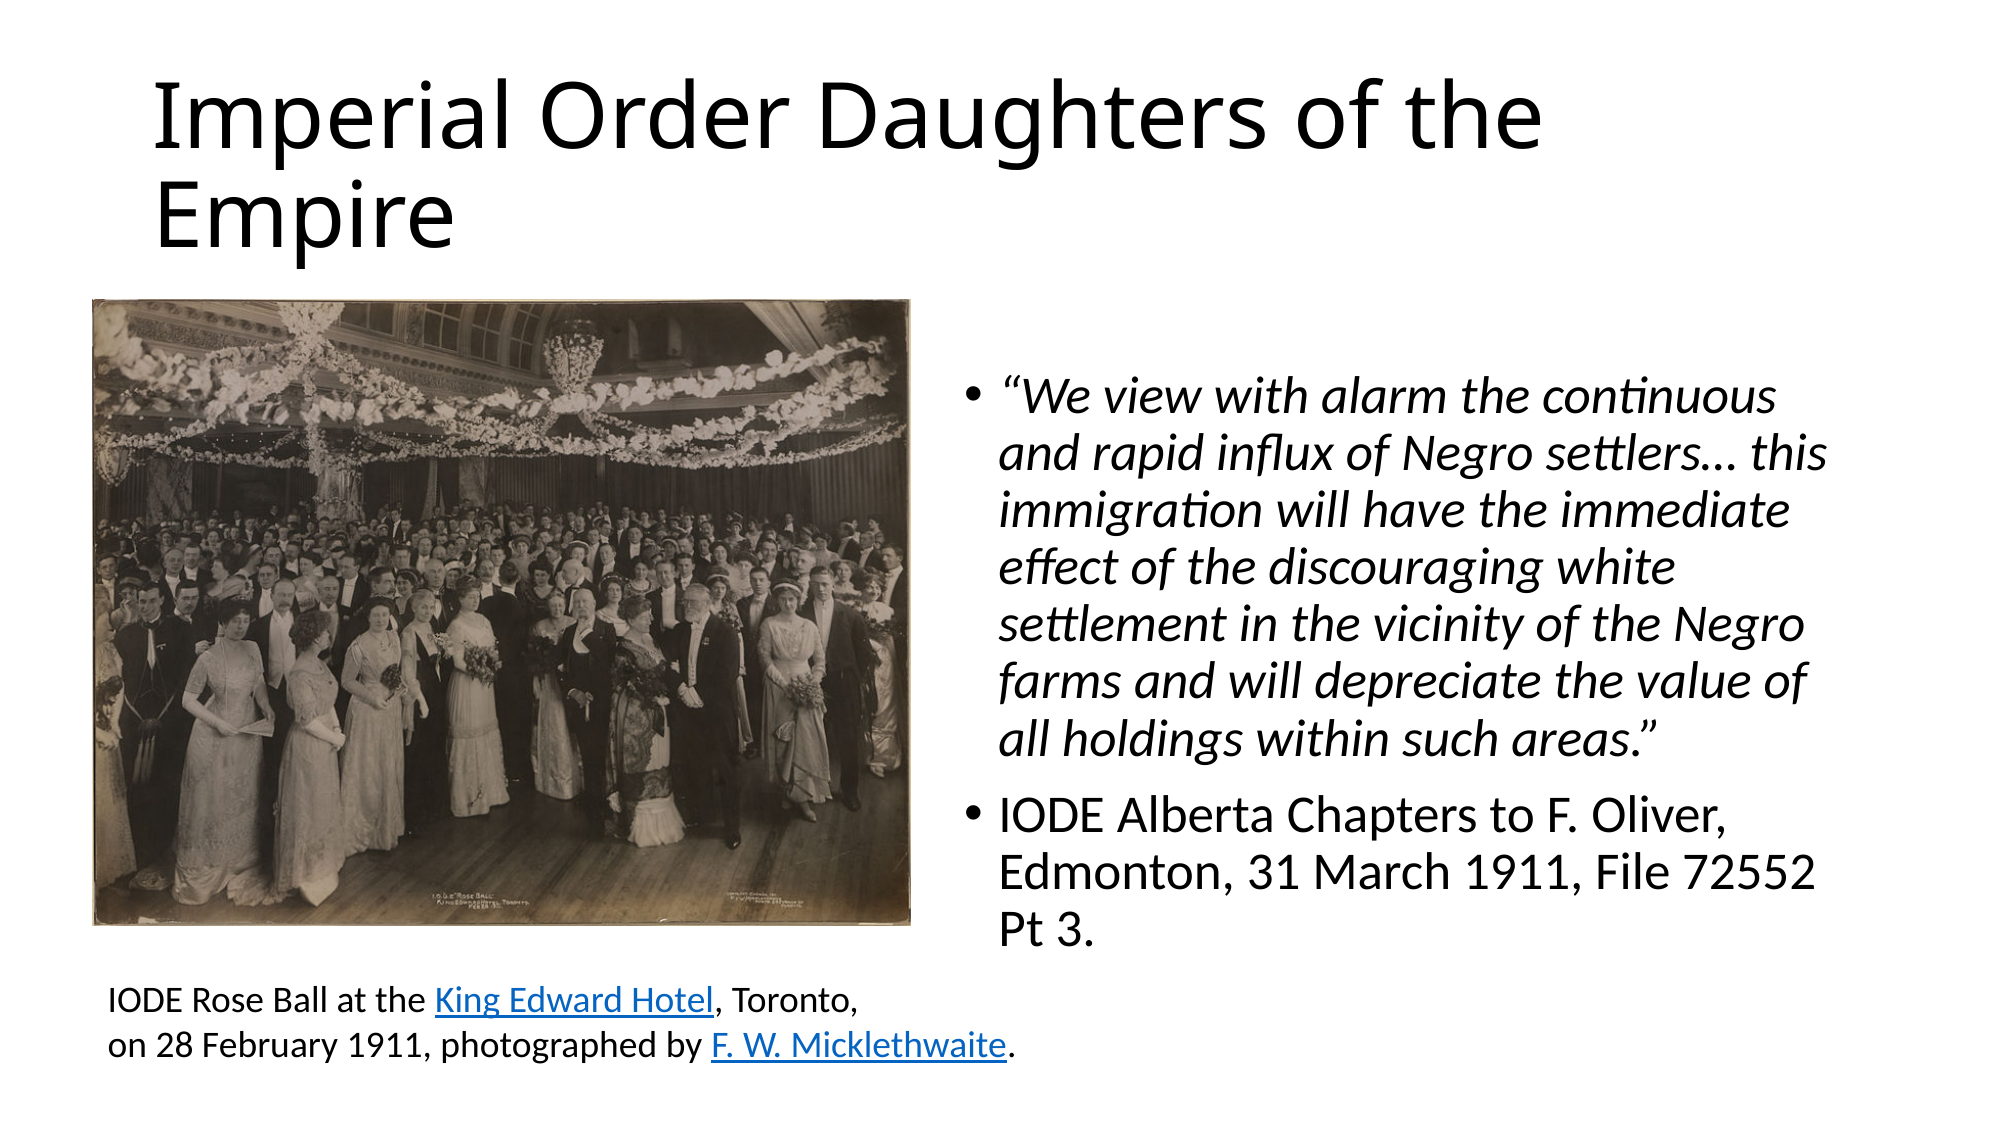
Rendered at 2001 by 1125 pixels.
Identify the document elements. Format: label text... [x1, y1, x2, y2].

text_box IODE Rose Ball at the King Edward Hotel, Toronto, on 28 February 1911, photographed by F. W. Micklethwaite. [92, 967, 1872, 1073]
picture [92, 299, 911, 926]
title Imperial Order Daughters of the Empire [137, 59, 1863, 278]
list “We view with alarm the continuous and rapid influx of Negro settlers… this immigration will have the immediate effect of the discouraging white settlement in the vicinity of the Negro farms and will depreciate the value of all holdings within such areas.” IODE Alberta Chapters to F. Oliver, Edmonton, 31 March 1911, File 72552 Pt 3. [949, 277, 1863, 967]
